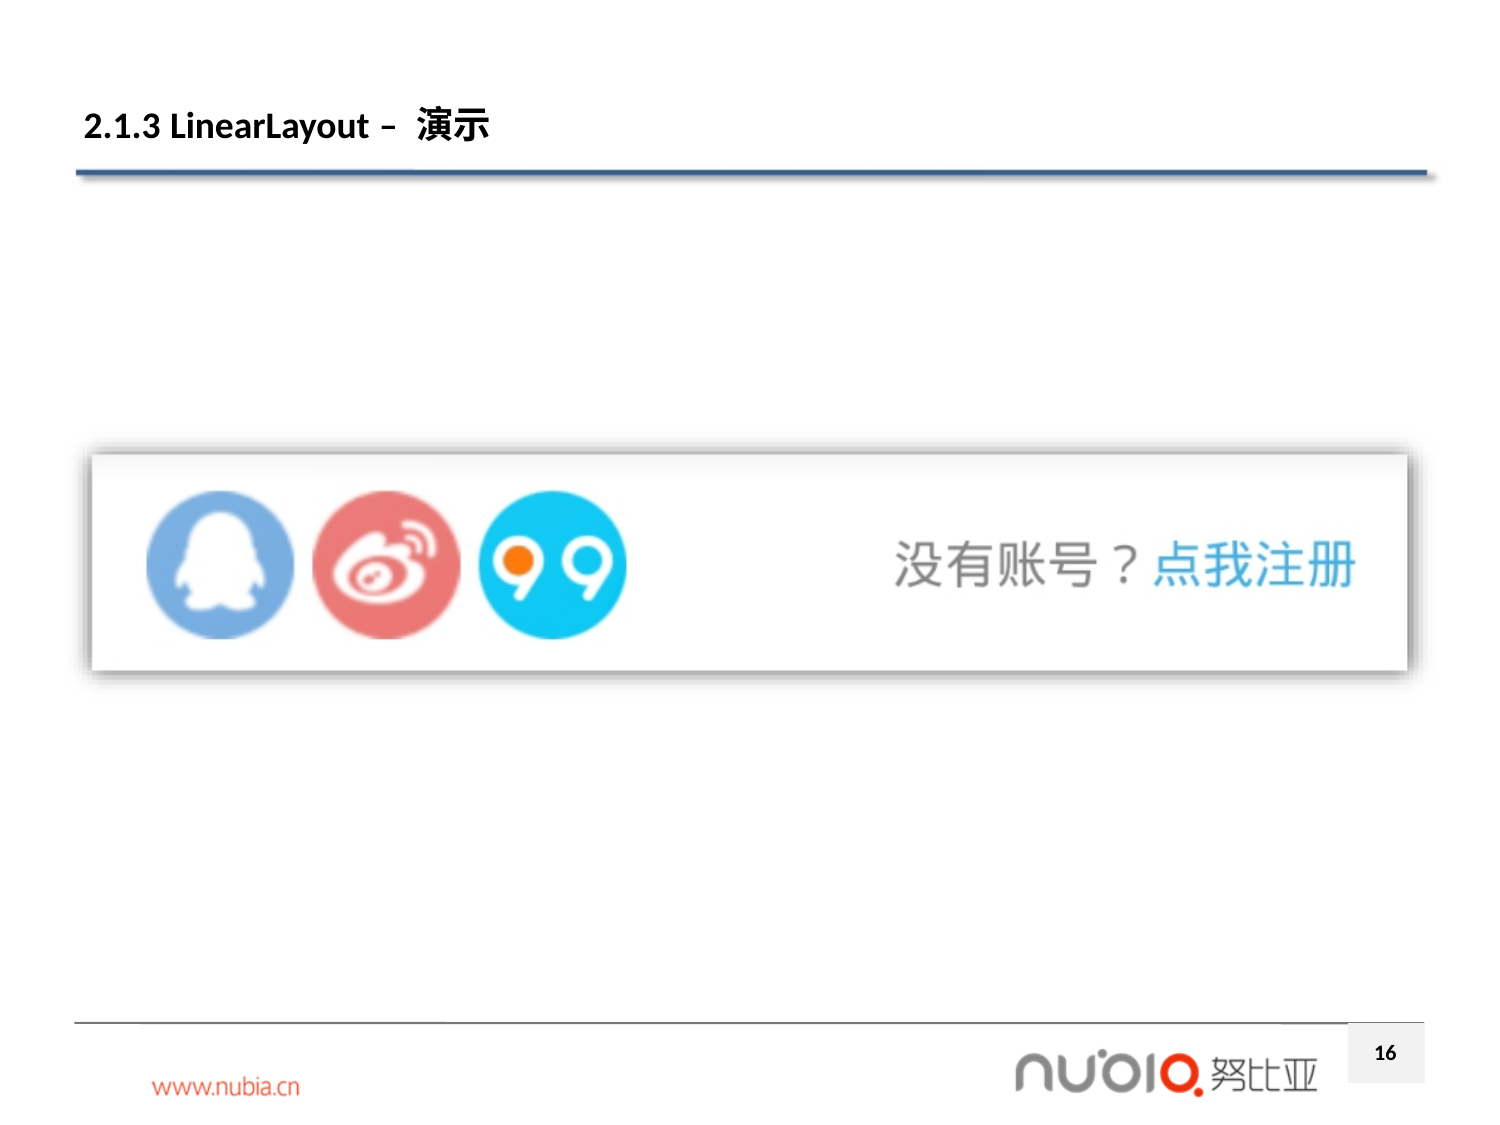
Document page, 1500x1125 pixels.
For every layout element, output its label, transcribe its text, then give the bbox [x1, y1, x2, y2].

text_box 16 [1374, 1043, 1397, 1072]
text_box [1346, 1021, 1427, 1085]
text_box 2.1.3 LinearLayout – 演示 [83, 97, 492, 154]
picture [0, 0, 1500, 1125]
